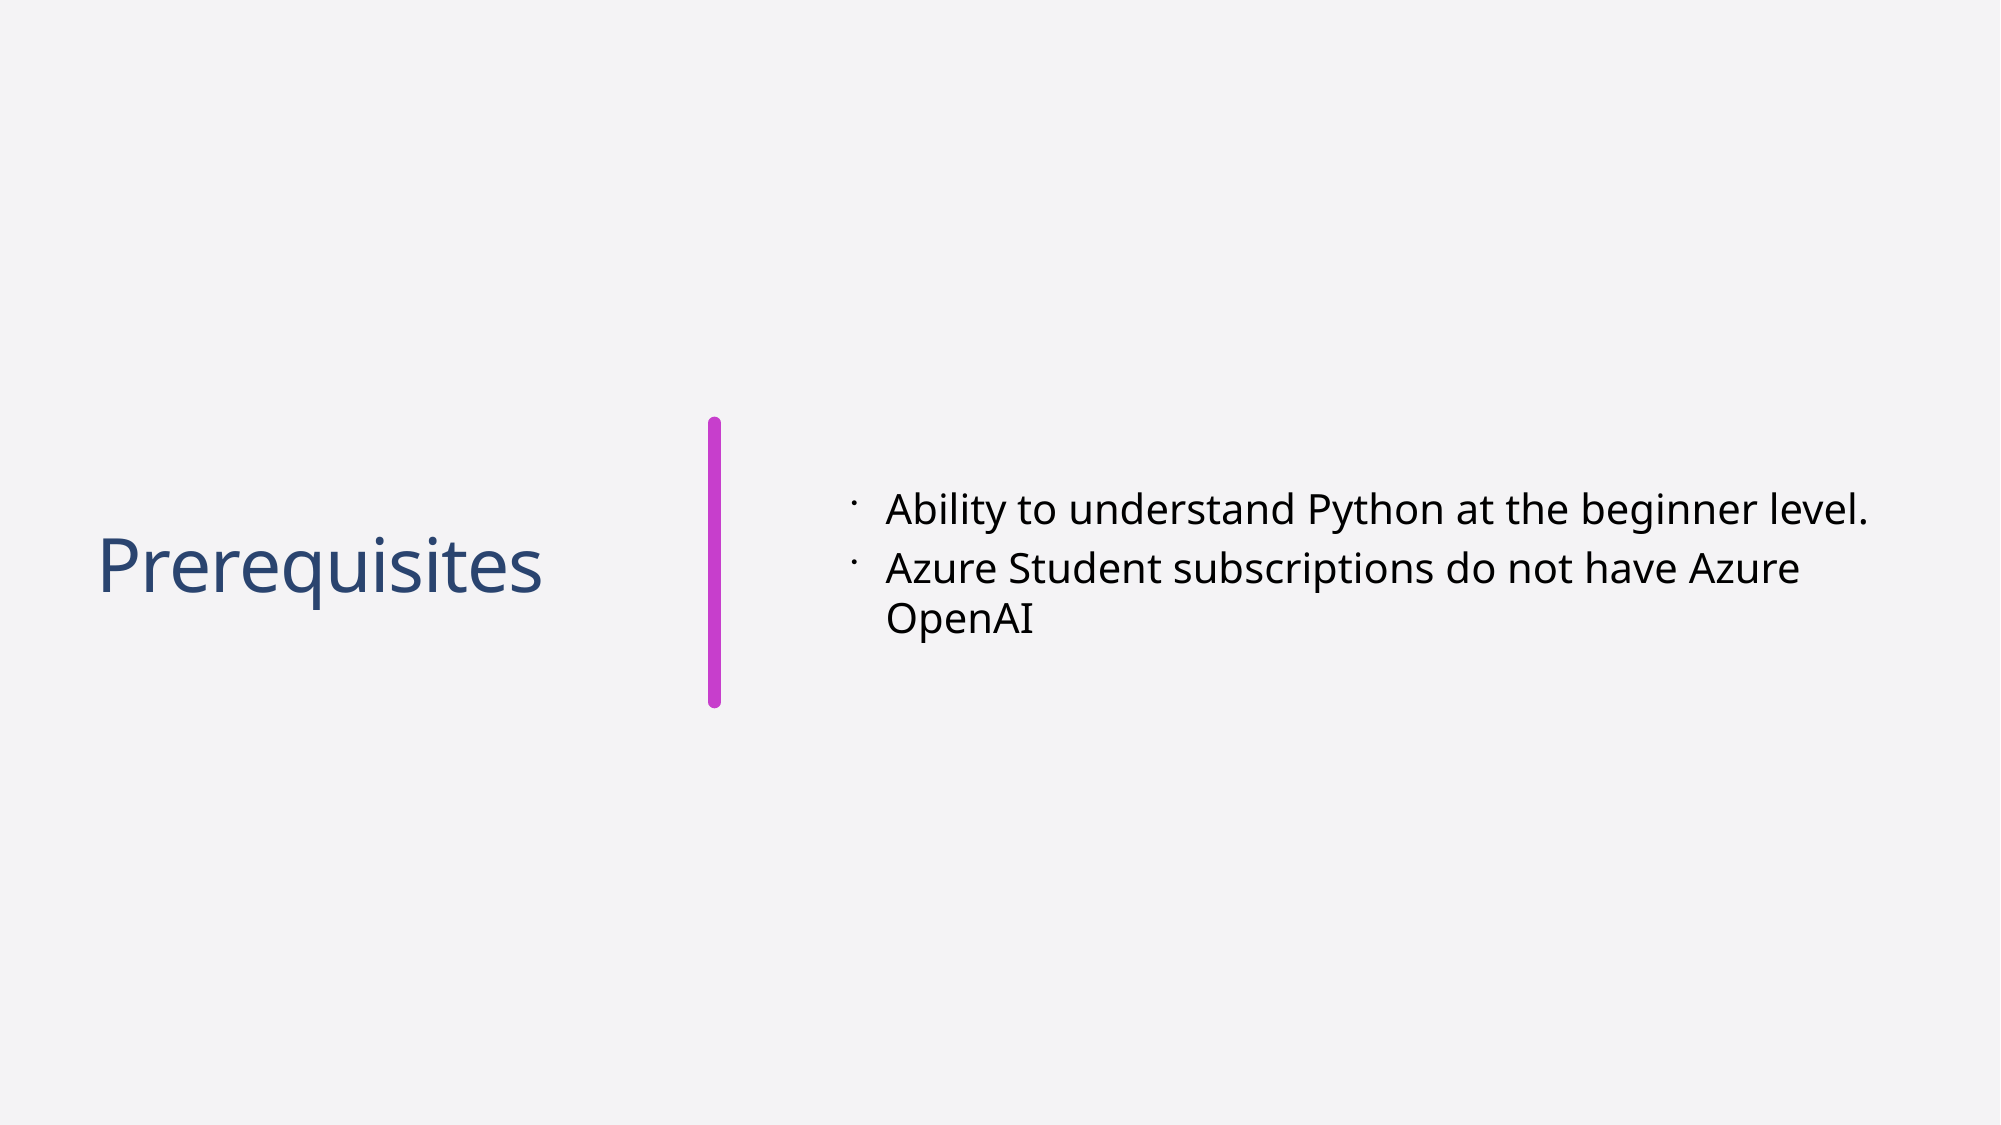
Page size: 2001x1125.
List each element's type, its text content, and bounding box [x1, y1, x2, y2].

title Prerequisites [96, 517, 619, 608]
list Ability to understand Python at the beginner level. Azure Student subscriptions do not have Azure OpenAI [810, 506, 1905, 618]
